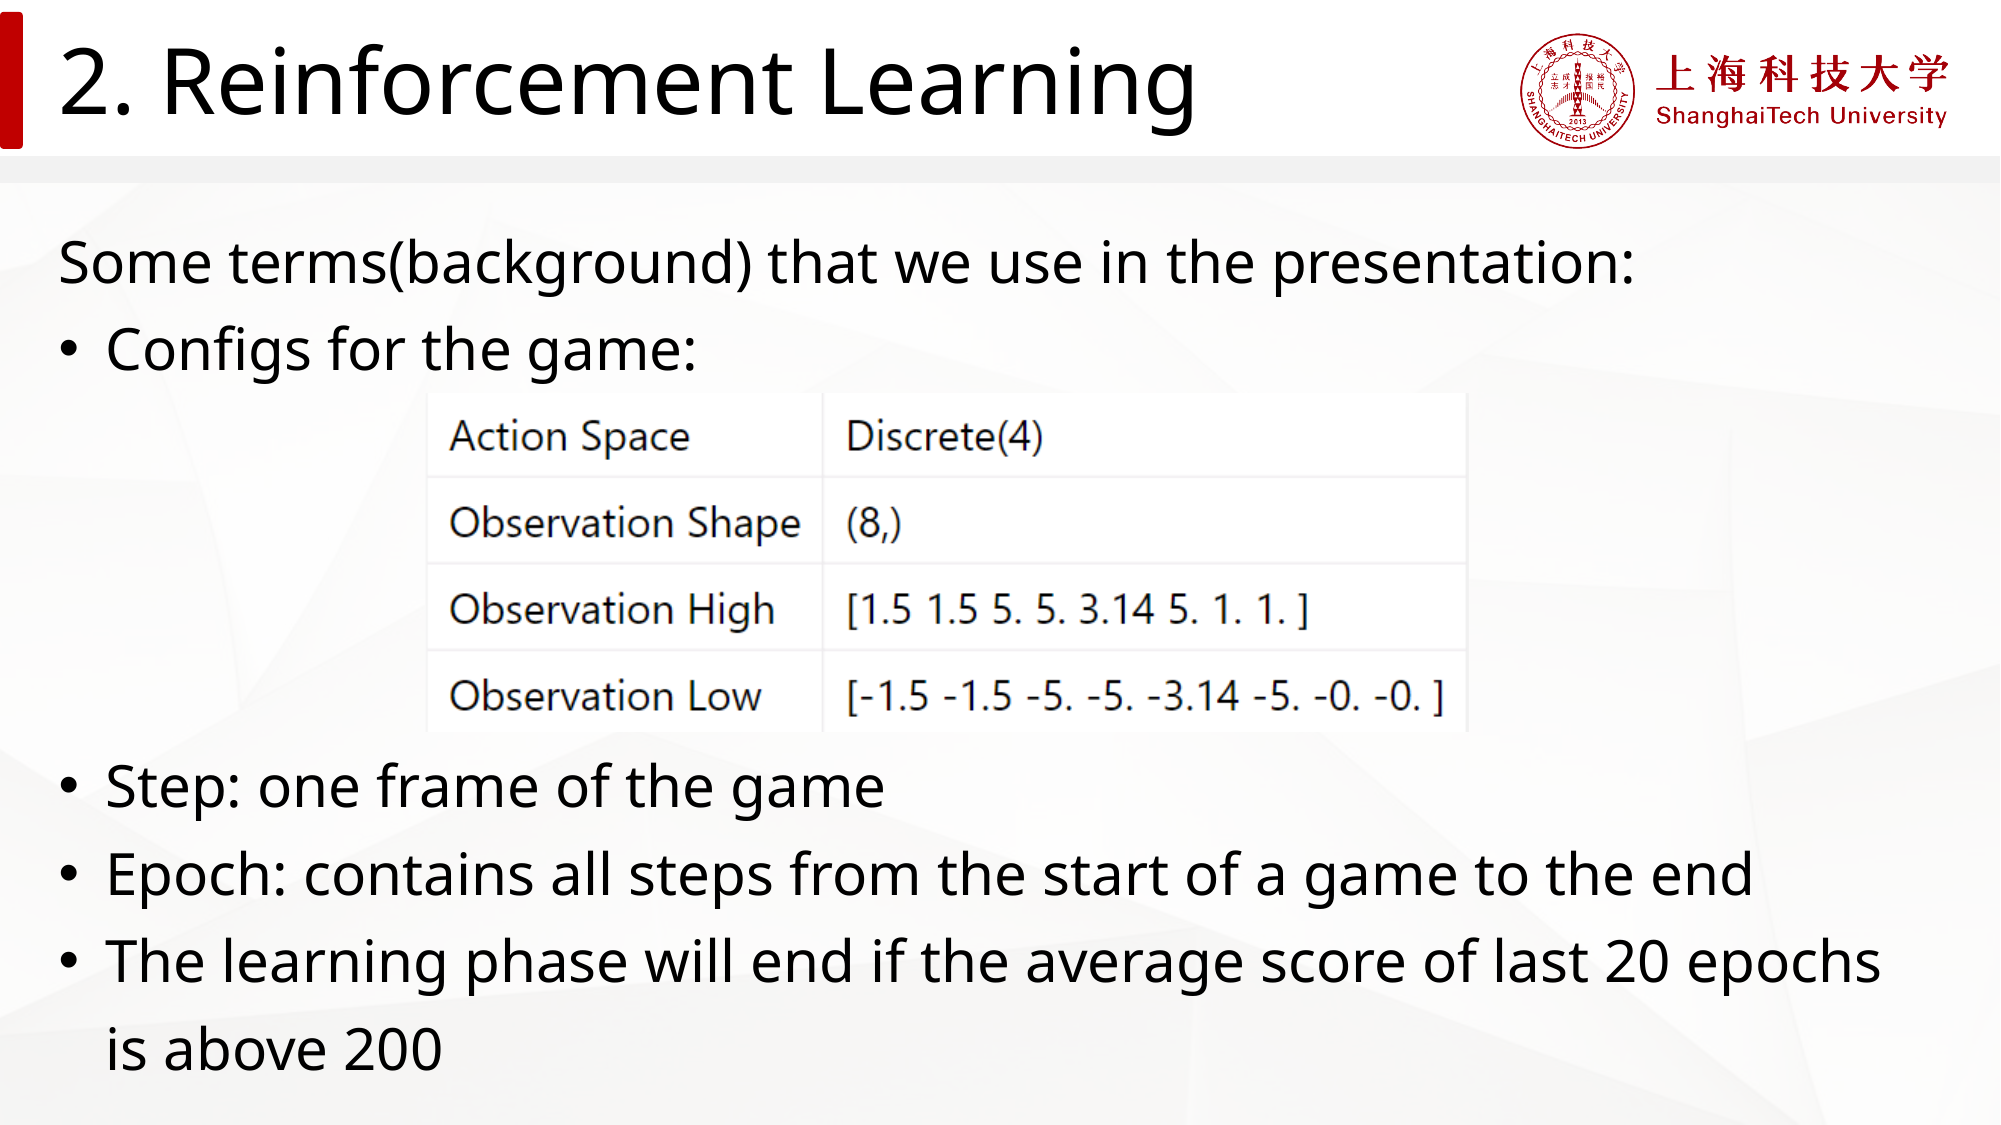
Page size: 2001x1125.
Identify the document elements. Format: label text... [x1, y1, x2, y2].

picture [425, 393, 1469, 732]
text_box 2. Reinforcement Learning [43, 22, 1392, 147]
text_box Some terms(background) that we use in the presentation: Configs for the game: Step: one frame of the game Epoch: contains all steps from the start of a game to the end The learning phase will end if the average score of last 20 epochs is above 200 [43, 199, 1956, 1090]
